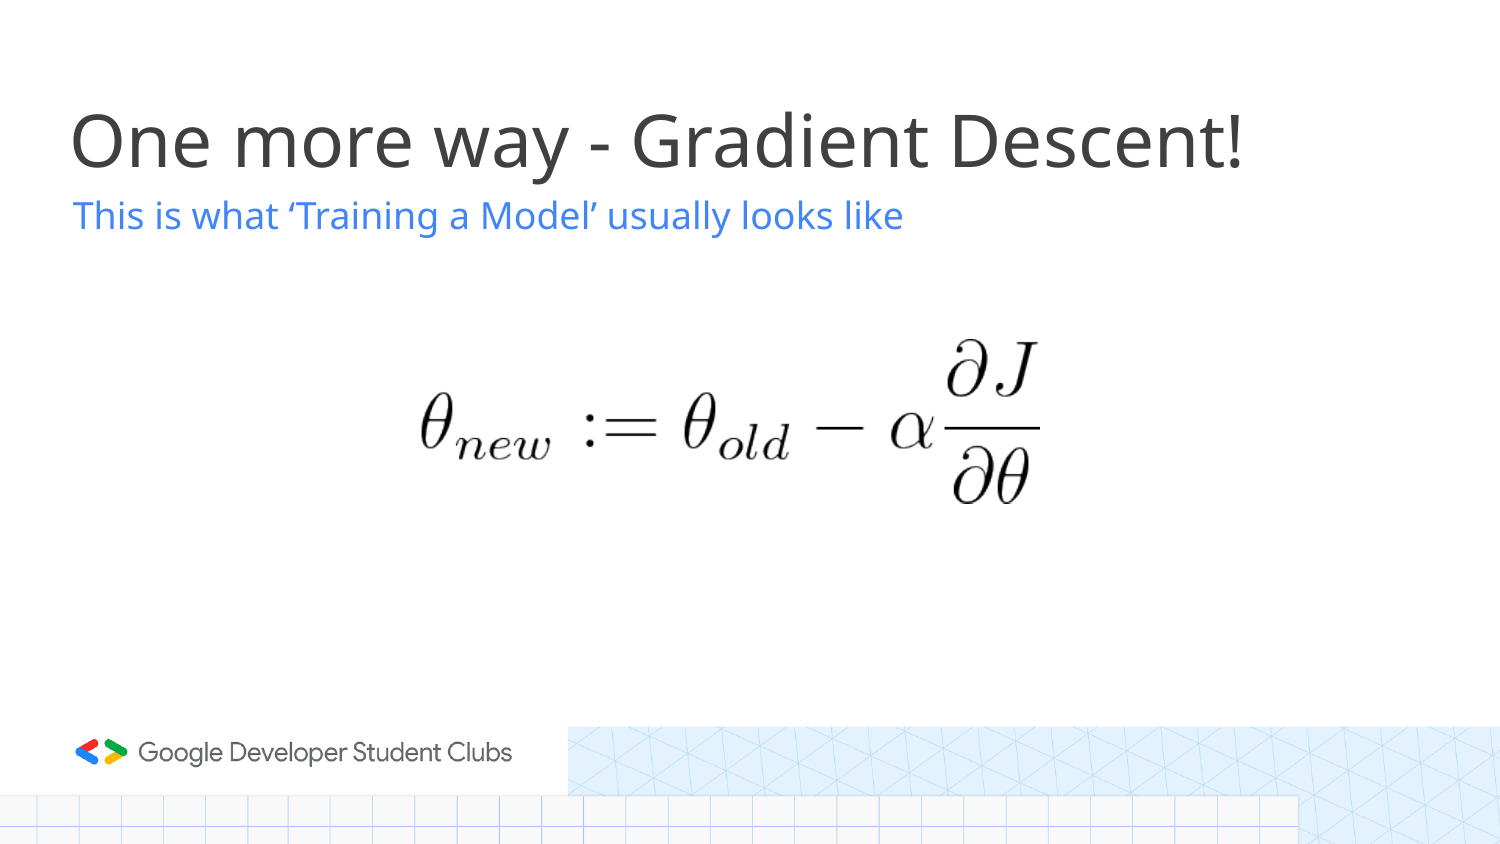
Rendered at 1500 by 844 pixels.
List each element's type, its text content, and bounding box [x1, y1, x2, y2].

subtitle This is what ‘Training a Model’ usually looks like [67, 186, 1422, 688]
title One more way - Gradient Descent! [54, 79, 1406, 251]
picture [0, 0, 1500, 844]
